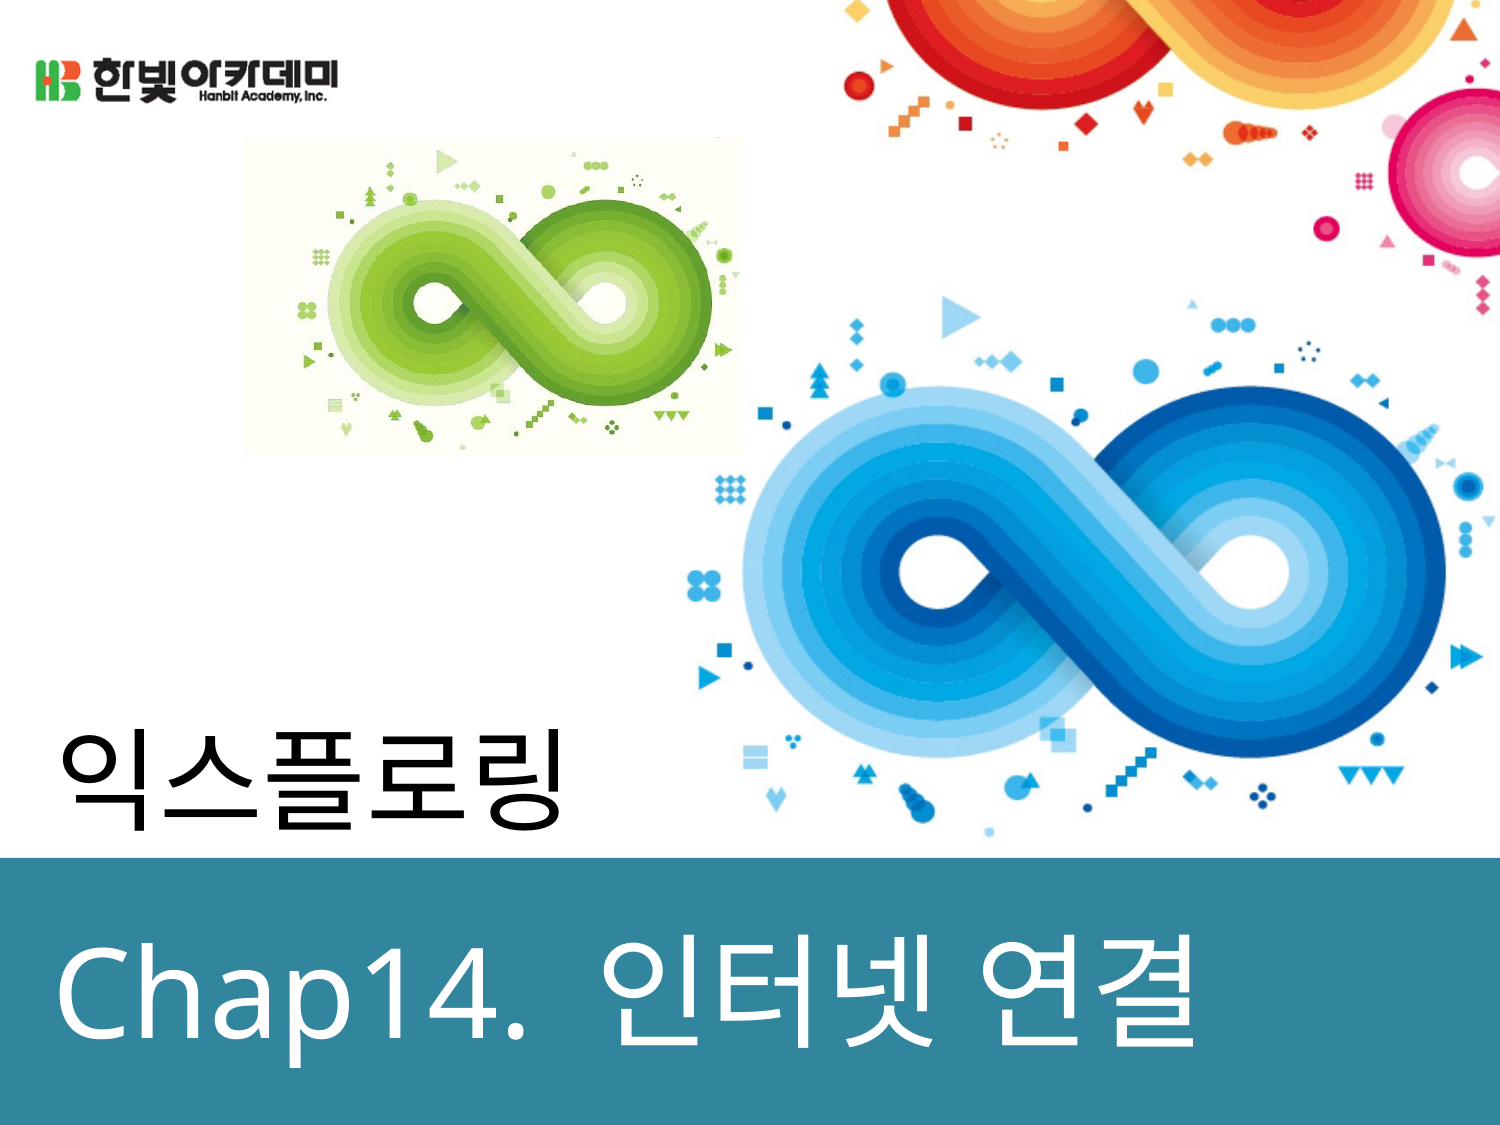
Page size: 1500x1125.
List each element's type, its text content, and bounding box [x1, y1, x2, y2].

picture [244, 0, 1500, 847]
picture [29, 54, 342, 107]
title Chap14. 인터넷 연결 [37, 894, 1223, 1083]
